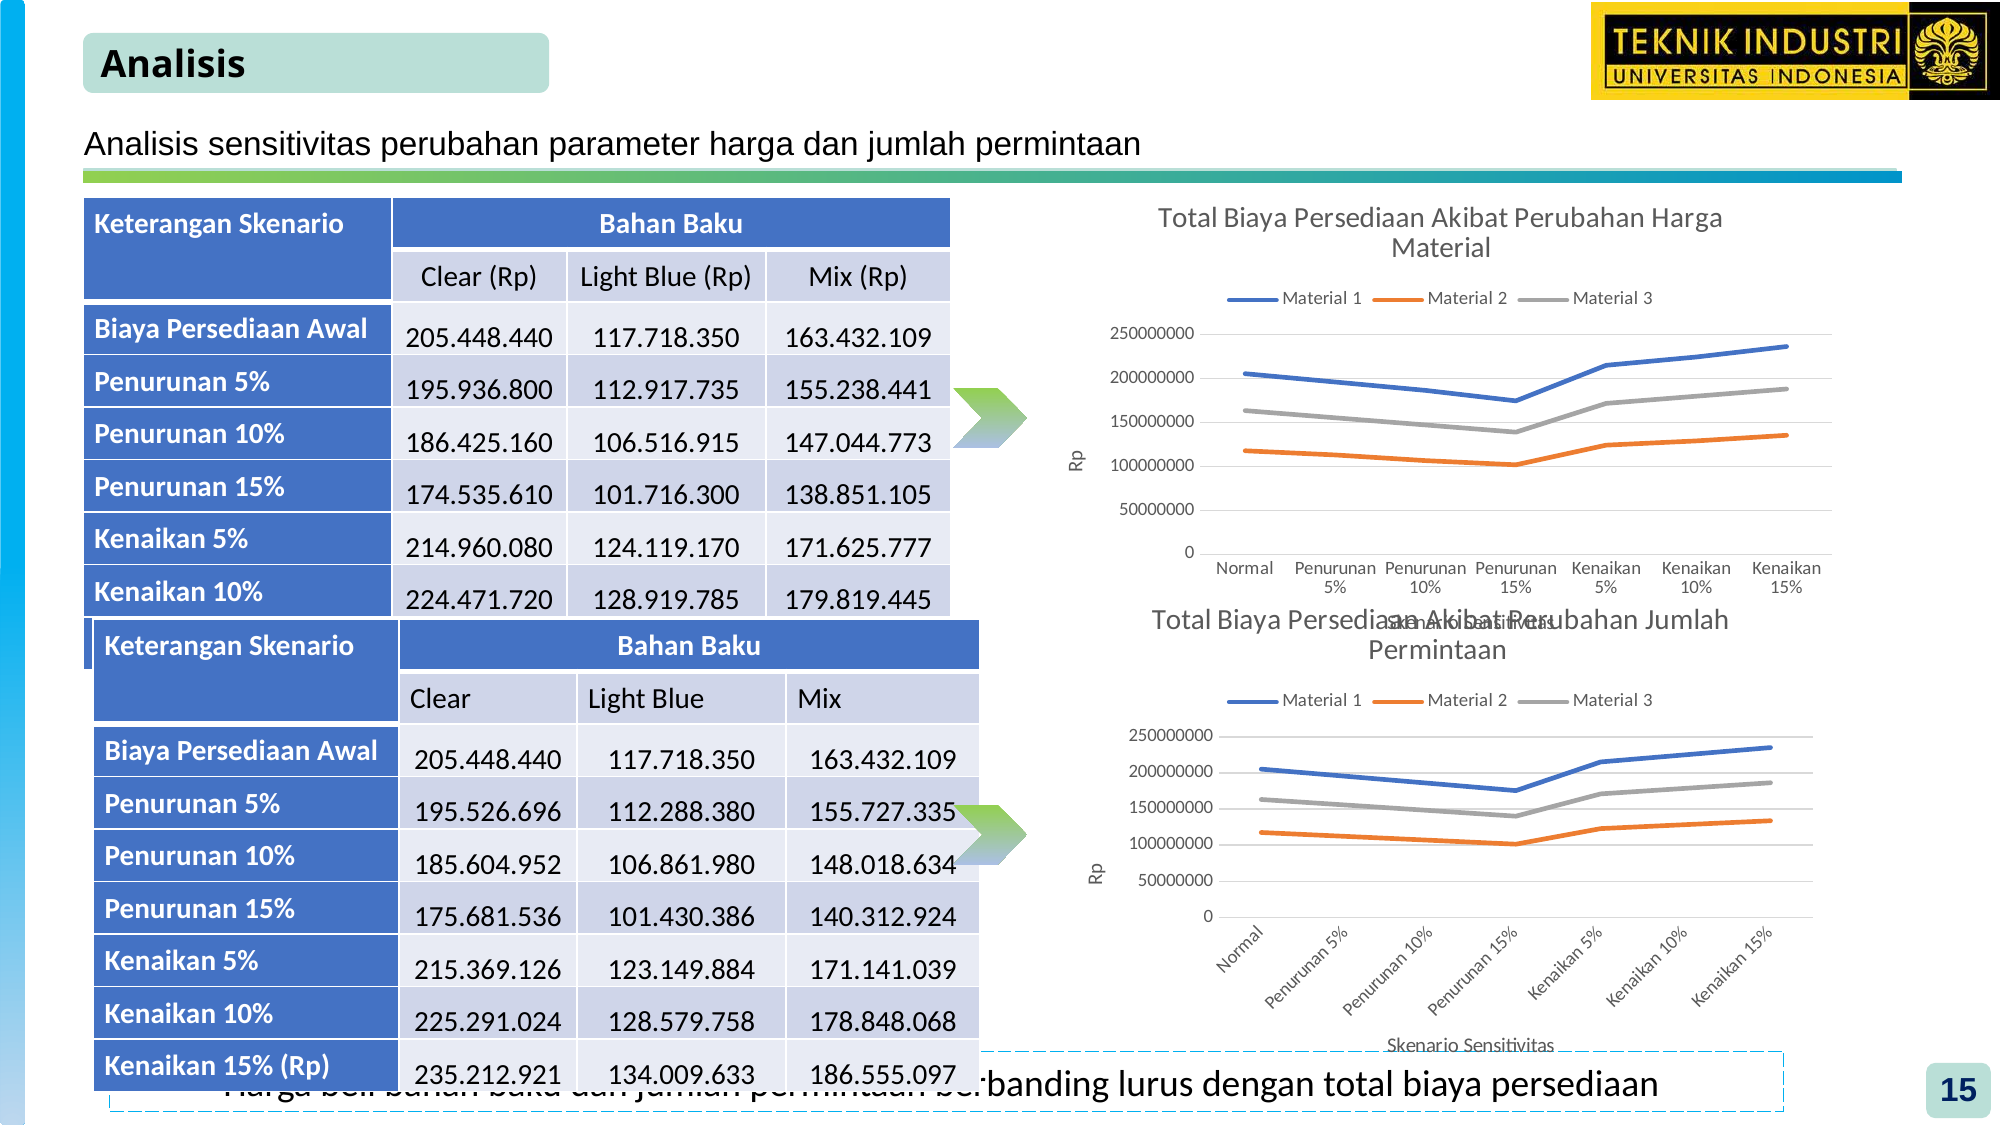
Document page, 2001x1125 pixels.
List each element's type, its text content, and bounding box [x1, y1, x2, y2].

table_cell 171.625.777 [767, 513, 950, 564]
table_cell 235.212.921 [400, 1040, 576, 1091]
table_cell 106.516.915 [568, 408, 765, 459]
table_cell 224.471.720 [393, 565, 566, 616]
table_cell 225.291.024 [400, 987, 576, 1038]
table_cell 128.919.785 [568, 565, 765, 616]
table_cell 178.848.068 [787, 987, 979, 1038]
table_cell 148.018.634 [787, 830, 979, 881]
table_cell 117.718.350 [568, 303, 765, 354]
table_cell 117.718.350 [578, 725, 785, 776]
table_header Bahan Baku [400, 620, 979, 669]
table_cell 163.432.109 [767, 303, 950, 354]
text_box [950, 803, 1029, 866]
table_cell 155.238.441 [767, 355, 950, 406]
table_cell 215.369.126 [400, 935, 576, 986]
table_cell 205.448.440 [400, 725, 576, 776]
table_cell Penurunan 15% [94, 882, 398, 933]
table_cell 124.119.170 [568, 513, 765, 564]
table_header Keterangan Skenario [94, 620, 398, 721]
table_cell Mix [787, 674, 979, 723]
table_cell Biaya Persediaan Awal [84, 305, 391, 354]
table_cell Kenaikan 10% [84, 565, 391, 616]
table_cell 175.681.536 [400, 882, 576, 933]
table_cell 101.716.300 [568, 460, 765, 511]
table_cell 112.288.380 [578, 777, 785, 828]
table_cell 186.425.160 [393, 408, 566, 459]
picture [1591, 2, 2000, 100]
table_cell 112.917.735 [568, 355, 765, 406]
table_cell Mix (Rp) [767, 252, 950, 301]
table_cell 195.526.696 [400, 777, 576, 828]
table_cell Light Blue (Rp) [568, 252, 765, 301]
table_cell 140.312.924 [787, 882, 979, 933]
table_header Bahan Baku [393, 198, 950, 247]
table_cell 155.727.335 [787, 777, 979, 828]
table_cell Penurunan 5% [94, 777, 398, 828]
table_cell 186.555.097 [787, 1040, 979, 1091]
table_cell Kenaikan 5% [94, 935, 398, 986]
text_box [951, 386, 1029, 450]
table_cell Kenaikan 15% (Rp) [84, 618, 92, 669]
table_cell 205.448.440 [393, 303, 566, 354]
table_cell 214.960.080 [393, 513, 566, 564]
table_cell 123.149.884 [578, 935, 785, 986]
table_cell Penurunan 10% [84, 408, 391, 459]
table_cell Kenaikan 5% [84, 513, 391, 564]
table_cell Penurunan 5% [84, 355, 391, 406]
table_cell 163.432.109 [787, 725, 979, 776]
table_cell Kenaikan 10% [94, 987, 398, 1038]
table_cell 185.604.952 [400, 830, 576, 881]
text_box Harga beli bahan baku dan jumlah permintaan berbanding lurus dengan total biaya persediaan [109, 1051, 1784, 1112]
table_cell Kenaikan 15% (Rp) [94, 1040, 398, 1091]
table_cell 147.044.773 [767, 408, 950, 459]
table_cell Penurunan 10% [94, 830, 398, 881]
table_cell 138.851.105 [767, 460, 950, 511]
table_cell 171.141.039 [787, 935, 979, 986]
table_cell 134.009.633 [578, 1040, 785, 1091]
text_box Analisis [81, 31, 551, 94]
table_cell 179.819.445 [767, 565, 950, 616]
table_cell Light Blue [578, 674, 785, 723]
table_cell Clear [400, 674, 576, 723]
text_box [0, 0, 26, 1125]
table_header Keterangan Skenario [84, 198, 391, 299]
table_cell 128.579.758 [578, 987, 785, 1038]
text_box [1928, 1116, 1989, 1120]
table_cell 106.861.980 [578, 830, 785, 881]
table_cell 174.535.610 [393, 460, 566, 511]
text_box [82, 171, 1903, 184]
chart [1033, 179, 1849, 1089]
text_box Analisis sensitivitas perubahan parameter harga dan jumlah permintaan [69, 119, 1960, 180]
text_box 15 [1891, 1060, 2000, 1116]
table_cell 195.936.800 [393, 355, 566, 406]
table_cell Biaya Persediaan Awal [94, 727, 398, 776]
table_cell Penurunan 15% [84, 460, 391, 511]
table_cell Clear (Rp) [393, 252, 566, 301]
table_cell 101.430.386 [578, 882, 785, 933]
